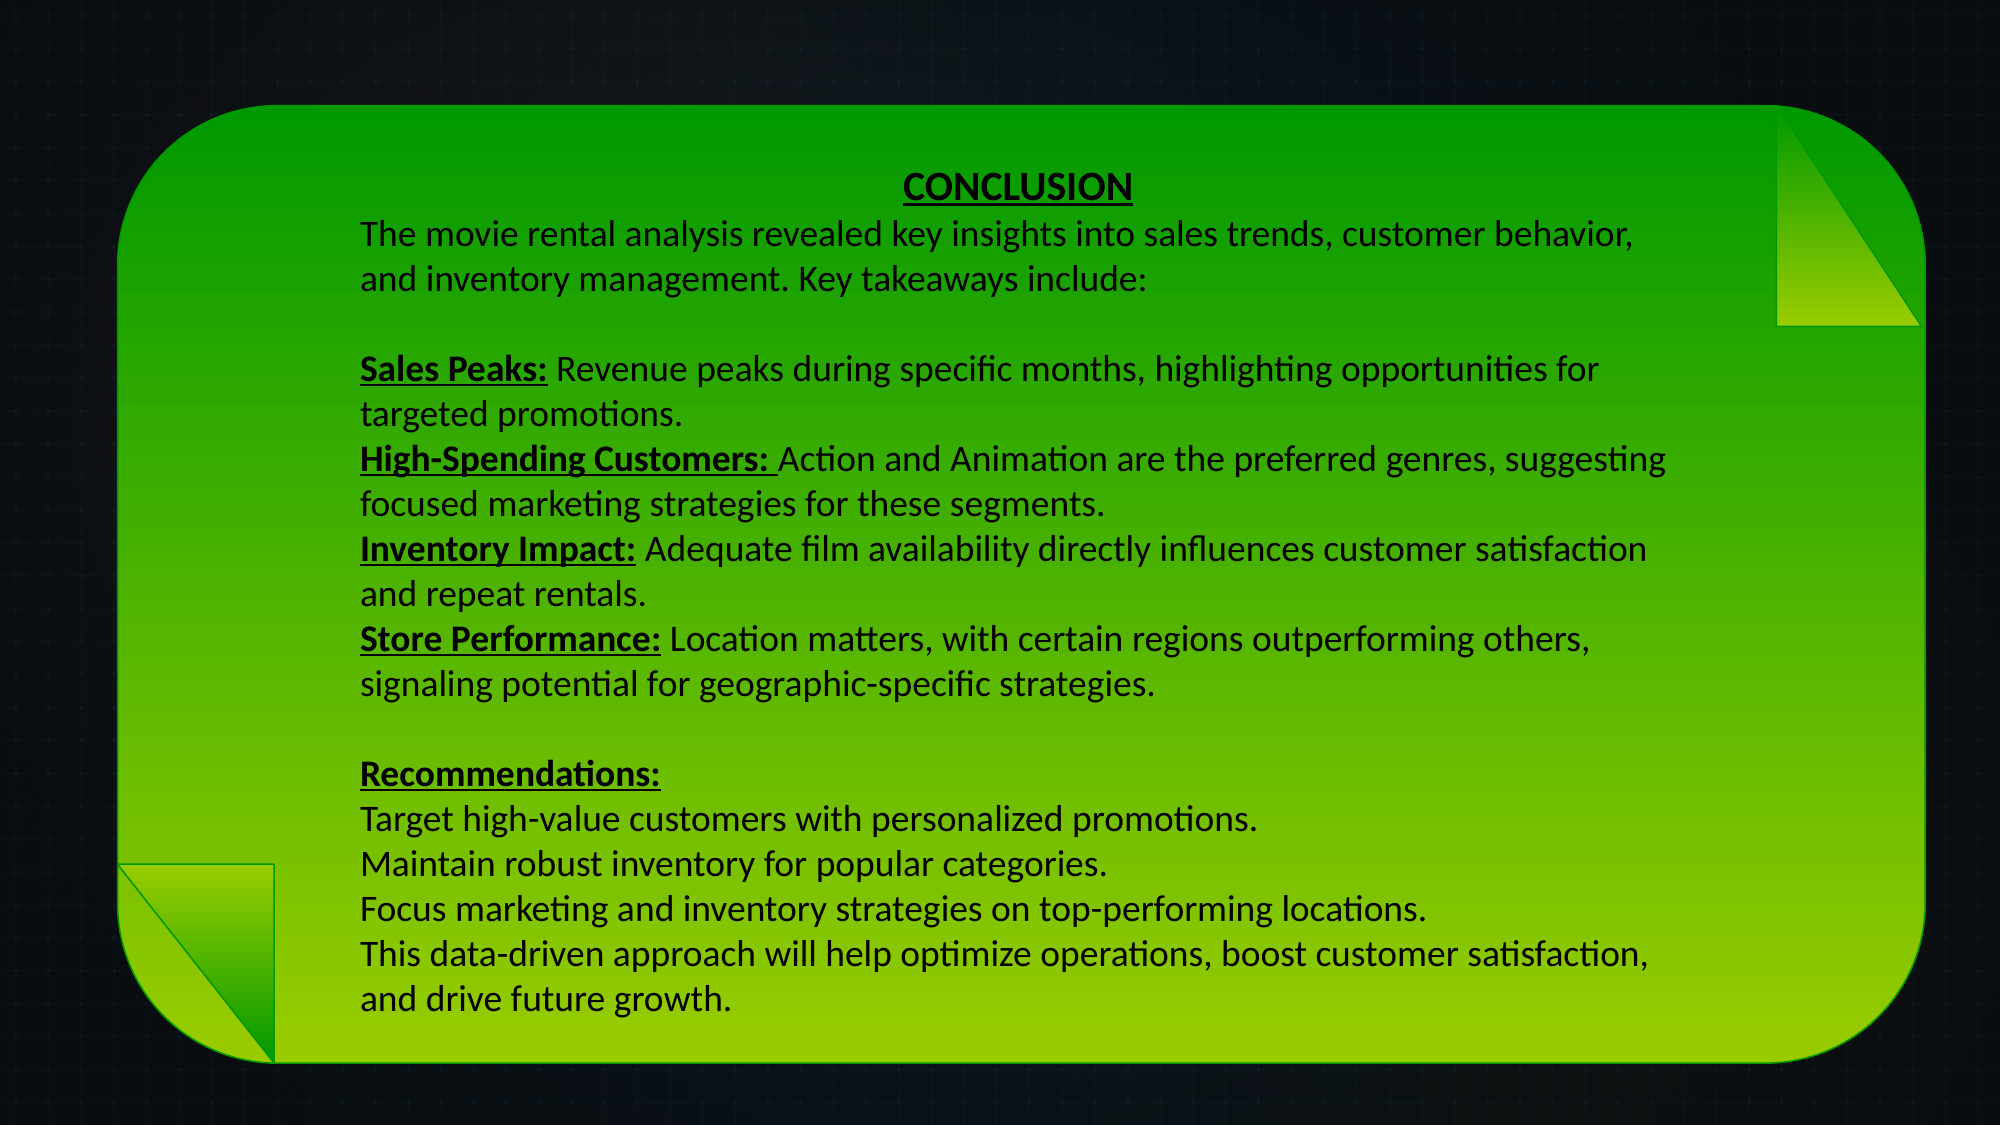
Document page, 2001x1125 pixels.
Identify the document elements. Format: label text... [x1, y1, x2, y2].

text_box [117, 864, 275, 1064]
text_box CONCLUSION The movie rental analysis revealed key insights into sales trends, customer behavior, and inventory management. Key takeaways include: Sales Peaks: Revenue peaks during specific months, highlighting opportunities for targeted promotions. High-Spending Customers: Action and Animation are the preferred genres, suggesting focused marketing strategies for these segments. Inventory Impact: Adequate film availability directly influences customer satisfaction and repeat rentals. Store Performance: Location matters, with certain regions outperforming others, signaling potential for geographic-specific strategies. Recommendations: Target high-value customers with personalized promotions. Maintain robust inventory for popular categories. Focus marketing and inventory strategies on top-performing locations. This data-driven approach will help optimize operations, boost customer satisfaction, and drive future growth. [345, 151, 1692, 1024]
text_box [1776, 105, 1922, 327]
text_box [117, 105, 1926, 1064]
picture [0, 0, 2000, 1125]
